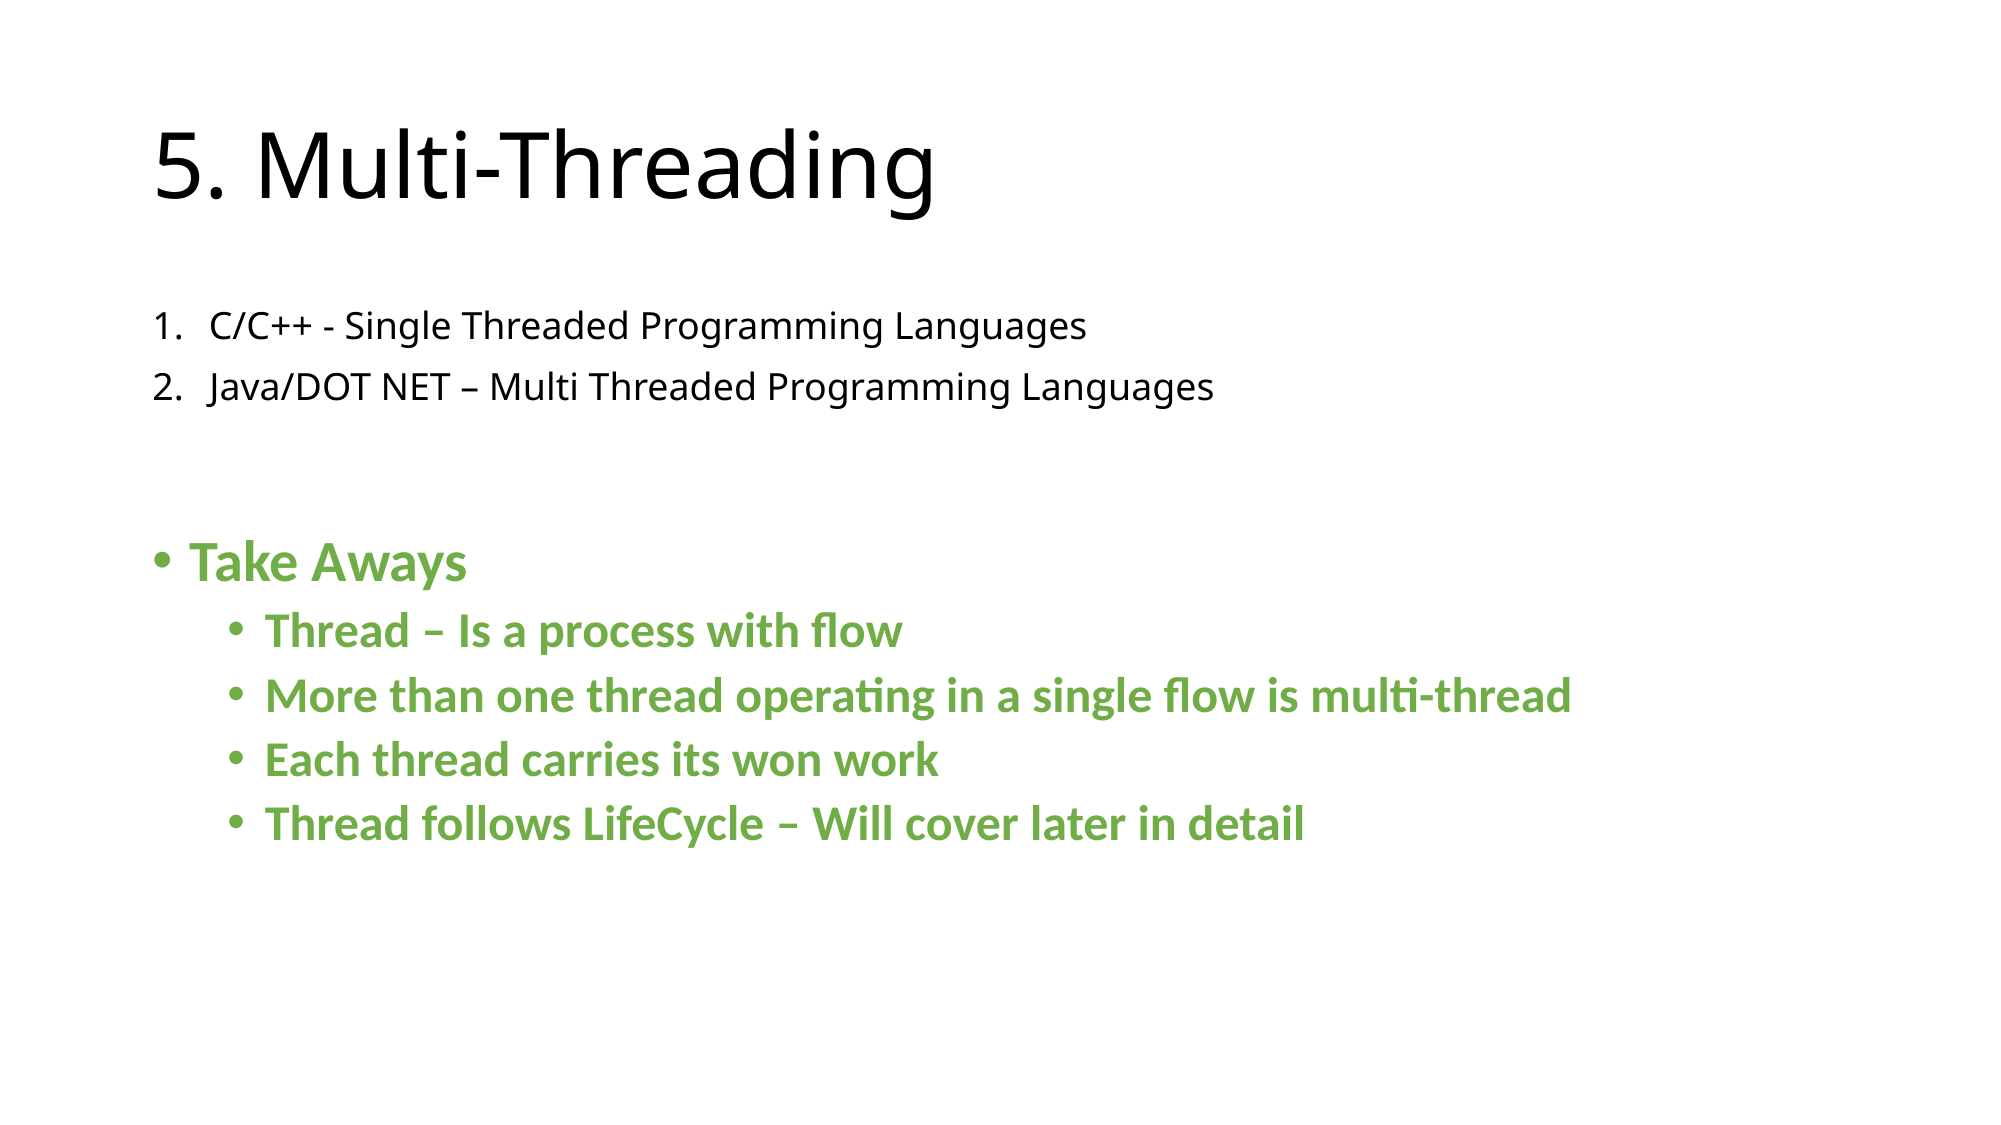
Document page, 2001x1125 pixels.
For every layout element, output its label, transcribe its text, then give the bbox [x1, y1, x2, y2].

list C/C++ - Single Threaded Programming Languages Java/DOT NET – Multi Threaded Programming Languages Take Aways Thread – Is a process with flow More than one thread operating in a single flow is multi-thread Each thread carries its won work Thread follows LifeCycle – Will cover later in detail [137, 299, 1863, 1014]
title 5. Multi-Threading [137, 59, 1863, 278]
